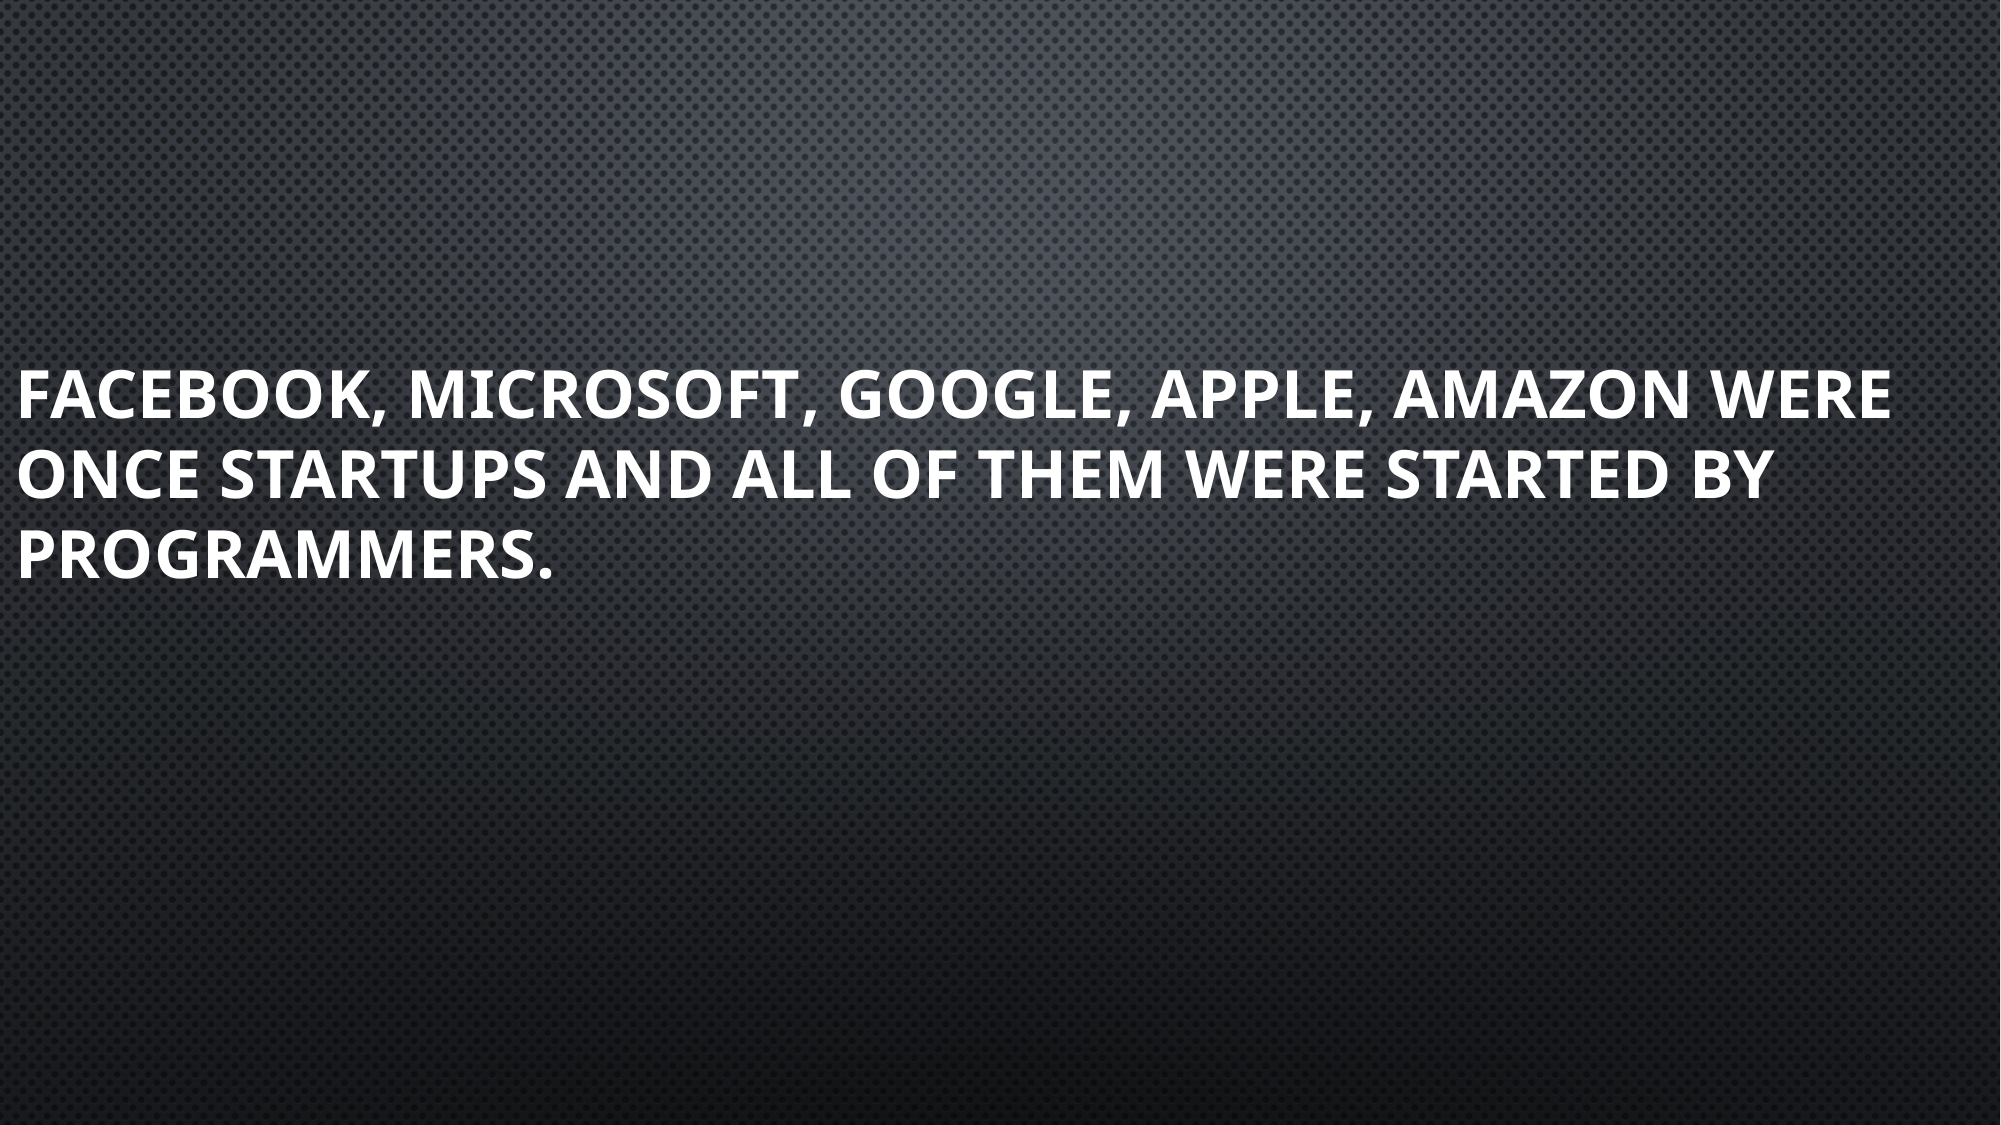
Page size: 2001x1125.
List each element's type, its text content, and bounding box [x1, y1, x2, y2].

title Facebook, Microsoft, Google, Apple, amazon were once startups and all of them were started by programmers. [0, 280, 2000, 744]
